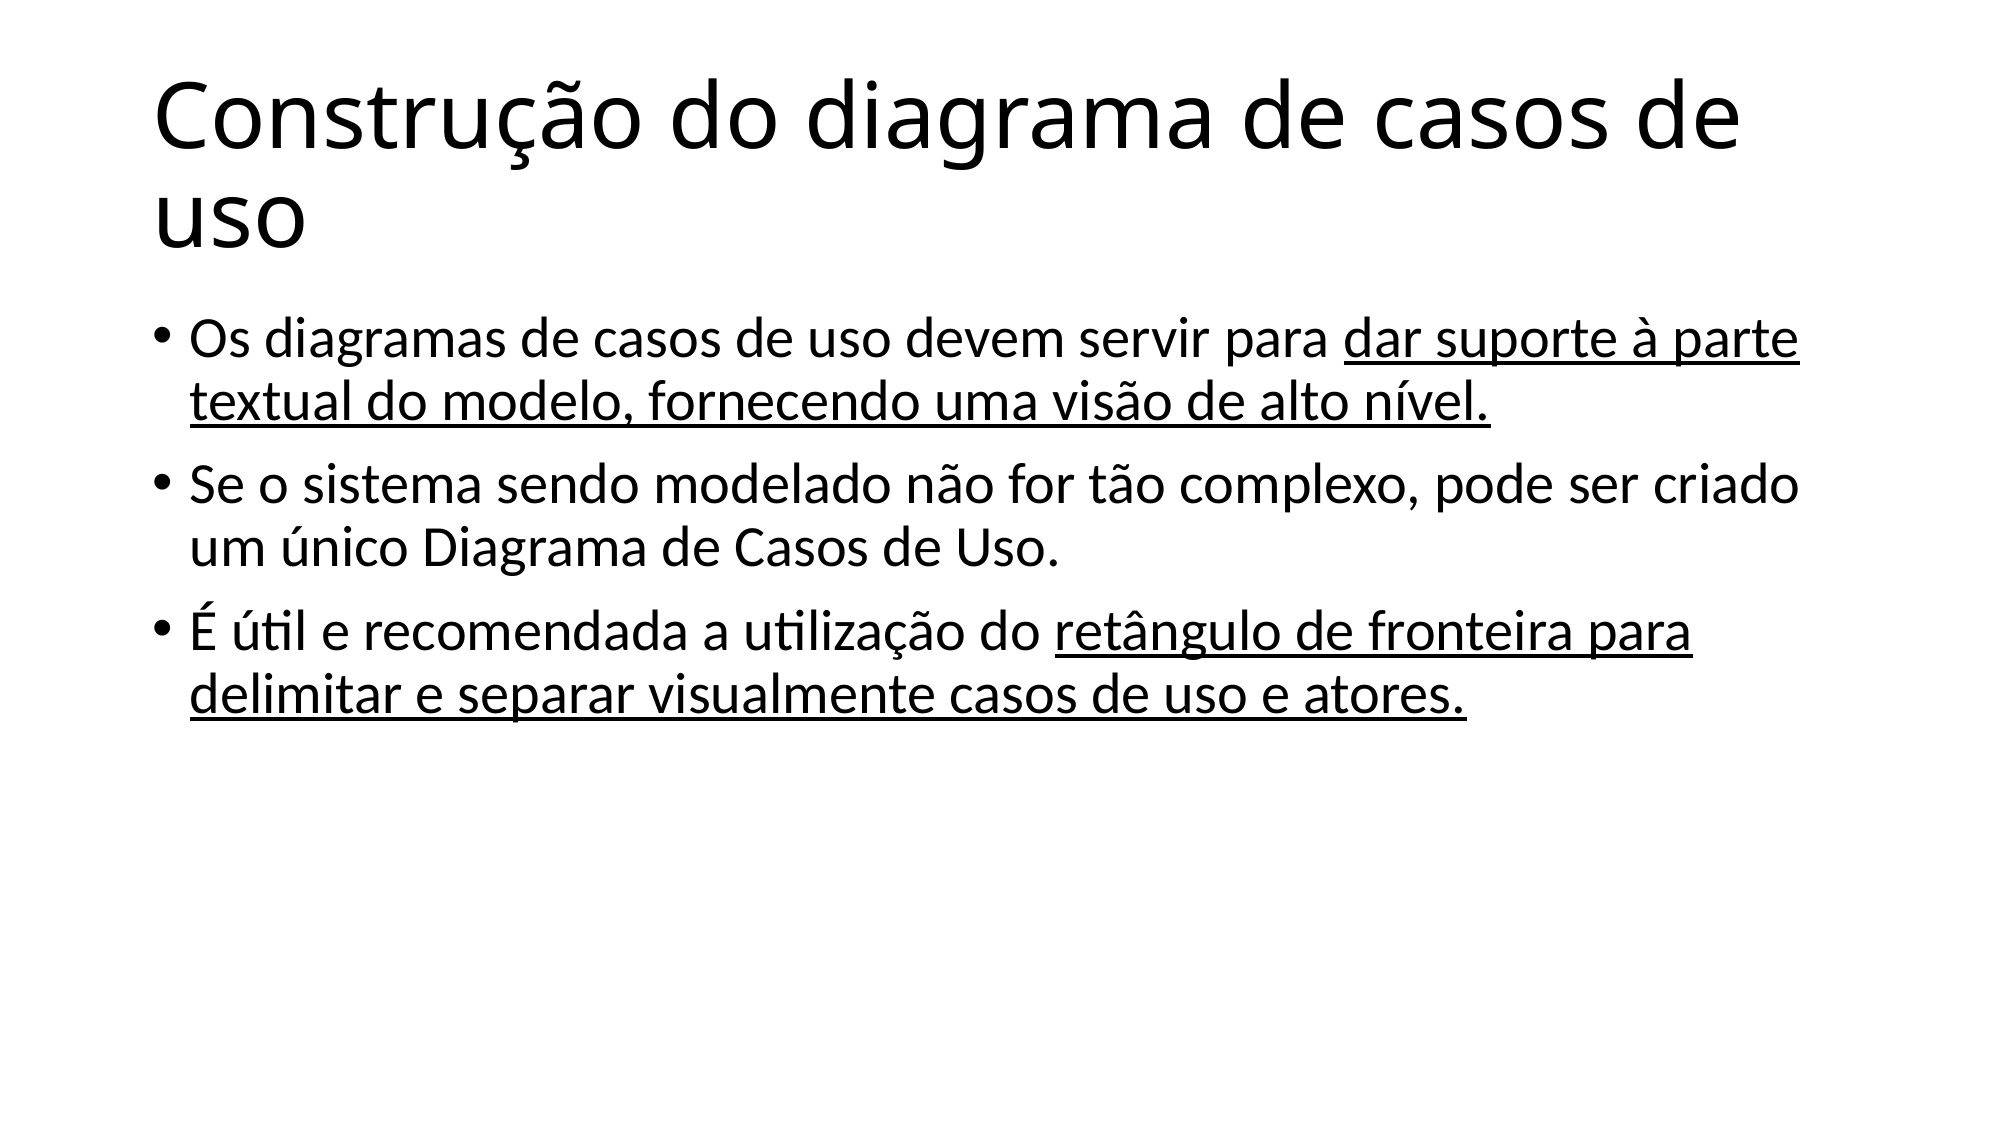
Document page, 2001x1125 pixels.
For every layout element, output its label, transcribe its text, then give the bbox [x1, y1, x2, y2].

title Construção do diagrama de casos de uso [137, 59, 1863, 278]
list Os diagramas de casos de uso devem servir para dar suporte à parte textual do modelo, fornecendo uma visão de alto nível. Se o sistema sendo modelado não for tão complexo, pode ser criado um único Diagrama de Casos de Uso. É útil e recomendada a utilização do retângulo de fronteira para delimitar e separar visualmente casos de uso e atores. [137, 299, 1863, 1014]
